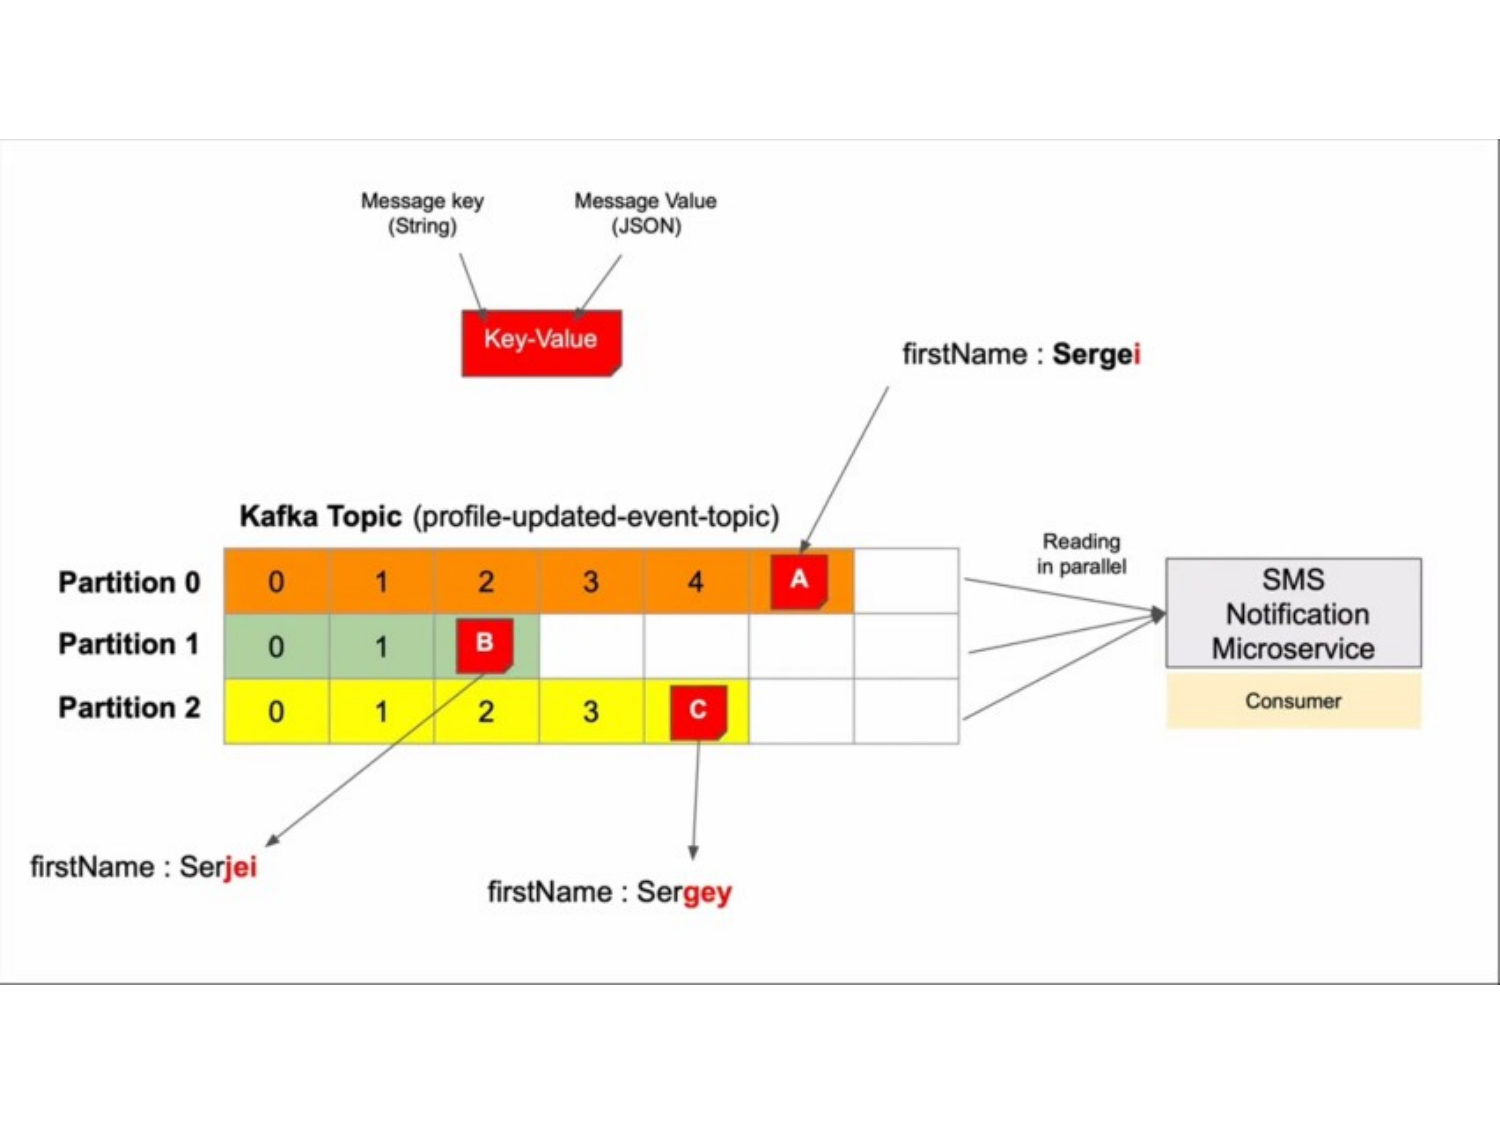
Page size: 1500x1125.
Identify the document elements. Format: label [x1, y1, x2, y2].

picture [0, 139, 1500, 986]
